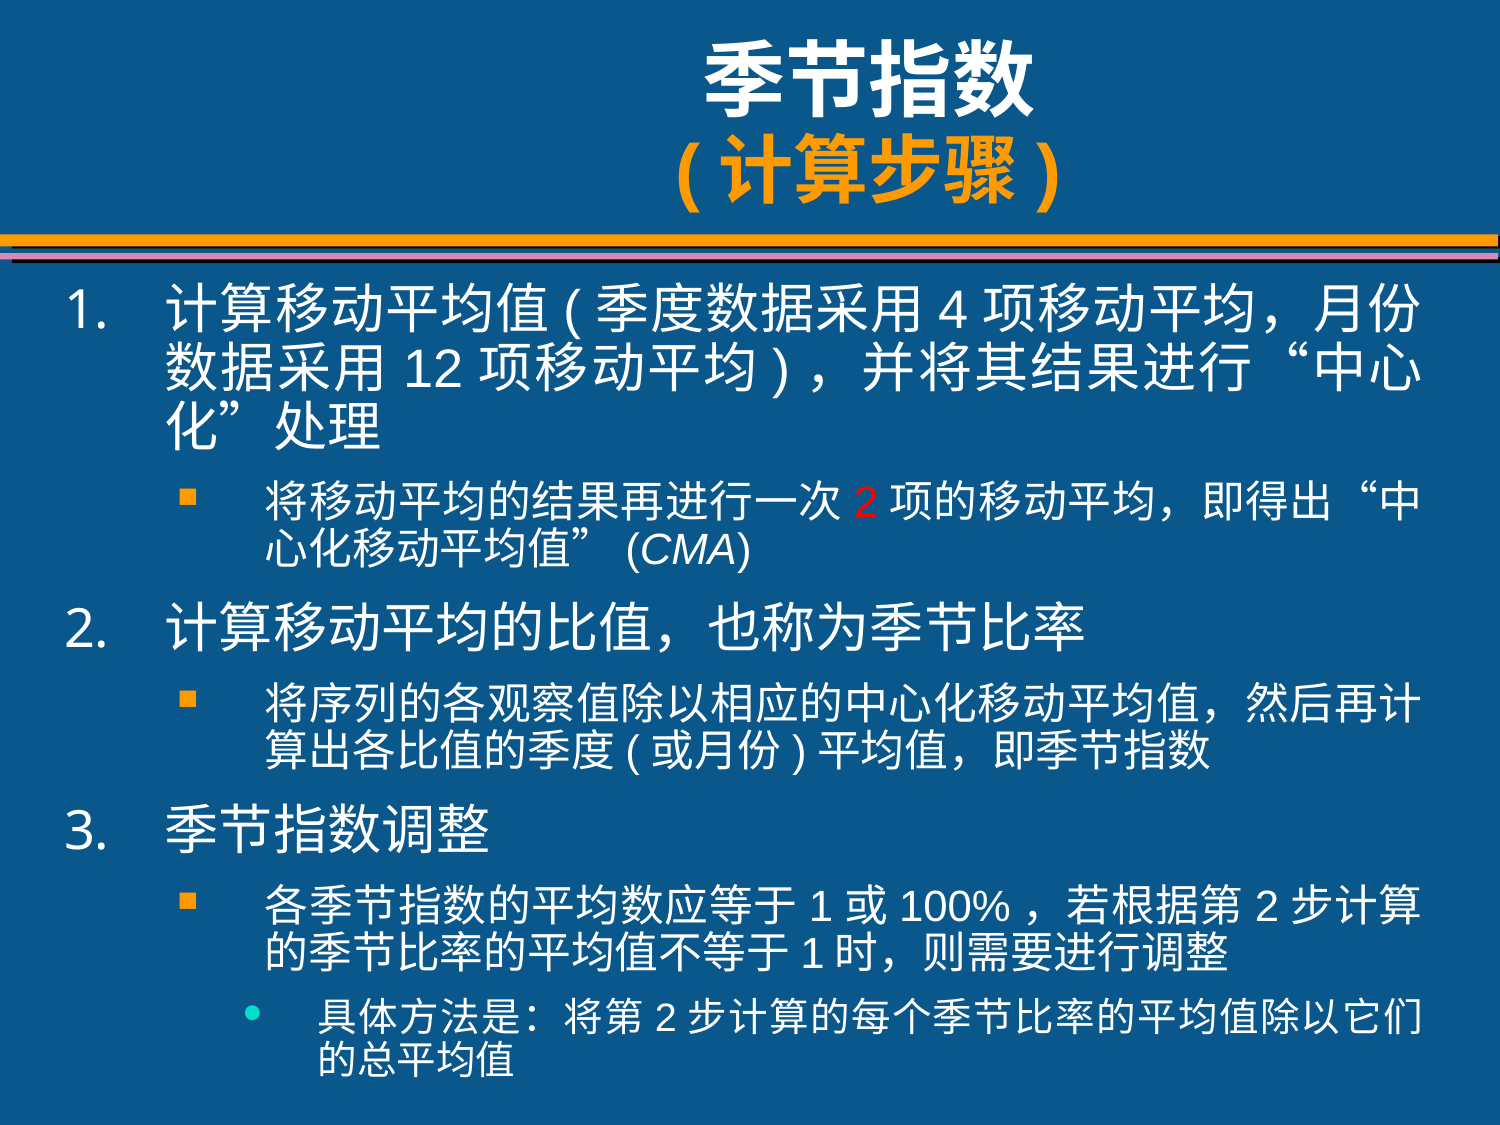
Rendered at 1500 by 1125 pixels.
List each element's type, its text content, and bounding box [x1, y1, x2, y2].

title 季节指数 (计算步骤) [312, 31, 1425, 219]
list 计算移动平均值(季度数据采用4项移动平均，月份数据采用12项移动平均)，并将其结果进行“中心化”处理 将移动平均的结果再进行一次2项的移动平均，即得出“中心化移动平均值”(CMA) 计算移动平均的比值，也称为季节比率 将序列的各观察值除以相应的中心化移动平均值，然后再计算出各比值的季度(或月份)平均值，即季节指数 季节指数调整 各季节指数的平均数应等于1或100%，若根据第2步计算的季节比率的平均值不等于1时，则需要进行调整 具体方法是：将第2步计算的每个季节比率的平均值除以它们的总平均值 [50, 275, 1438, 1059]
